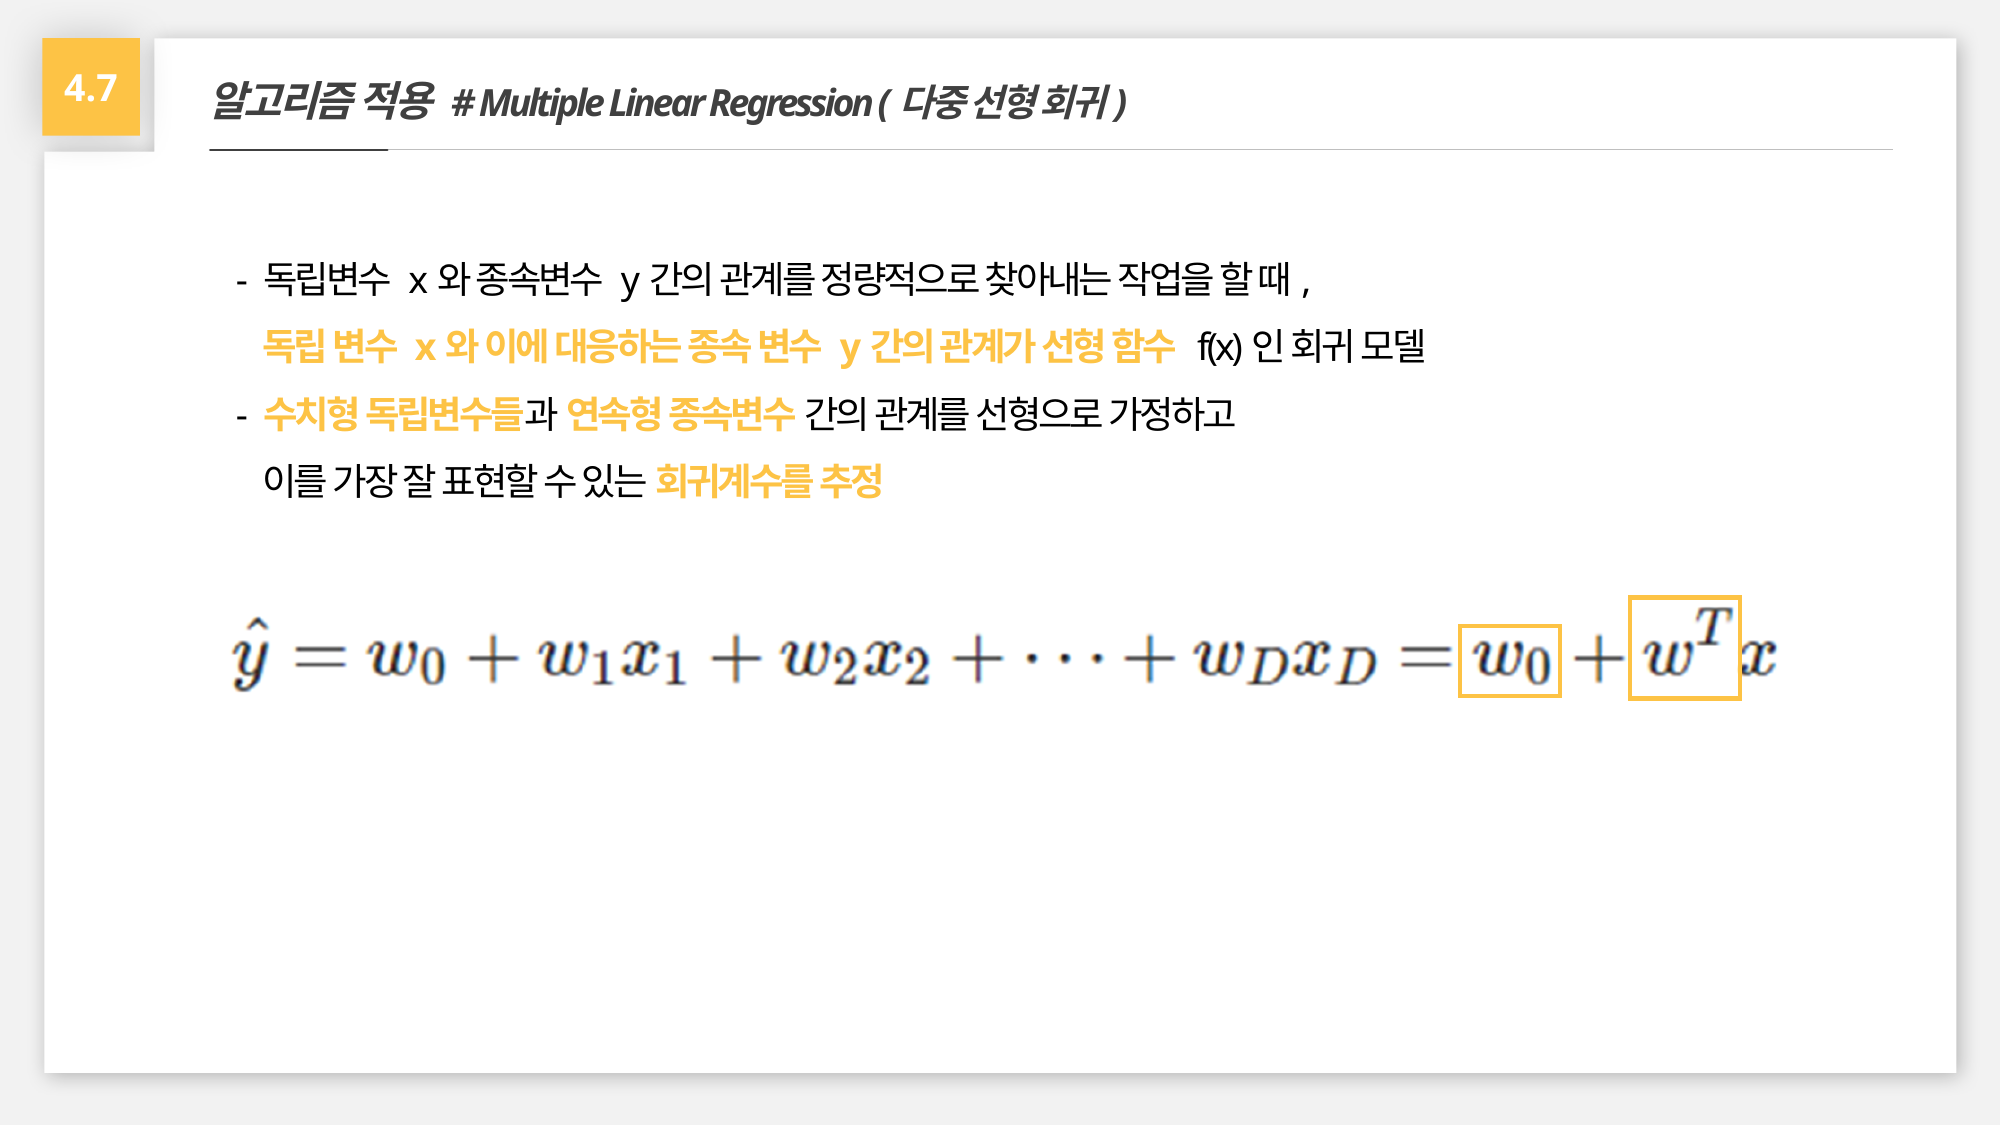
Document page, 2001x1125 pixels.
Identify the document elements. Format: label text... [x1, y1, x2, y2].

text_box [41, 117, 141, 137]
text_box 4.7 [28, 56, 155, 117]
picture [208, 589, 1792, 721]
text_box - 독립변수 x와 종속변수 y간의 관계를 정량적으로 찾아내는 작업을 할 때, 독립 변수 x와 이에 대응하는 종속 변수 y간의 관계가 선형 함수 f(x)인 회귀 모델 - 수치형 독립변수들과 연속형 종속변수 간의 관계를 선형으로 가정하고 이를 가장 잘 표현할 수 있는 회귀계수를 추정 [221, 225, 1779, 511]
text_box [41, 37, 141, 56]
text_box [43, 37, 1957, 1074]
text_box 알고리즘 적용 # Multiple Linear Regression (다중 선형 회귀) [193, 42, 1194, 133]
